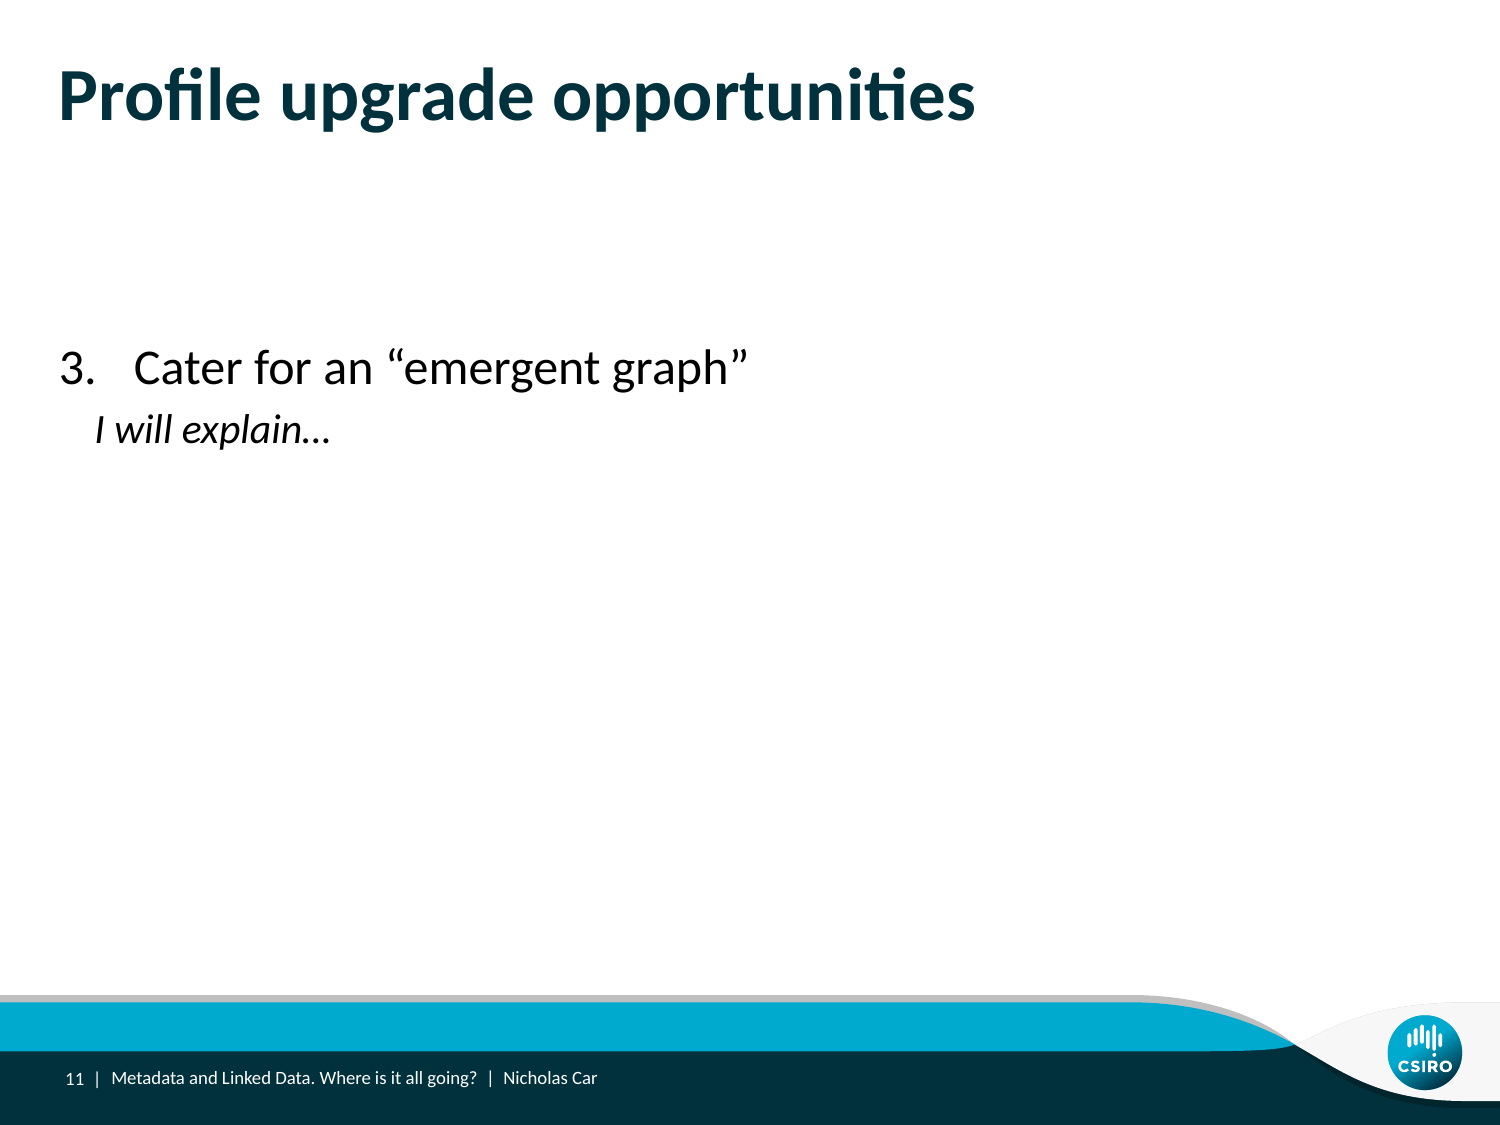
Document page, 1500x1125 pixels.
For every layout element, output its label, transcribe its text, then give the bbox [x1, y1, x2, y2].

title Profile upgrade opportunities [58, 45, 1447, 185]
footer Metadata and Linked Data. Where is it all going? | Nicholas Car [111, 1067, 1110, 1088]
list Tighten up parts of the standard for particular purposes Implement things for an entire community - ANZ Cater for an “emergent graph” I will explain… [58, 208, 1447, 959]
slide_number 11 | [54, 1067, 102, 1088]
